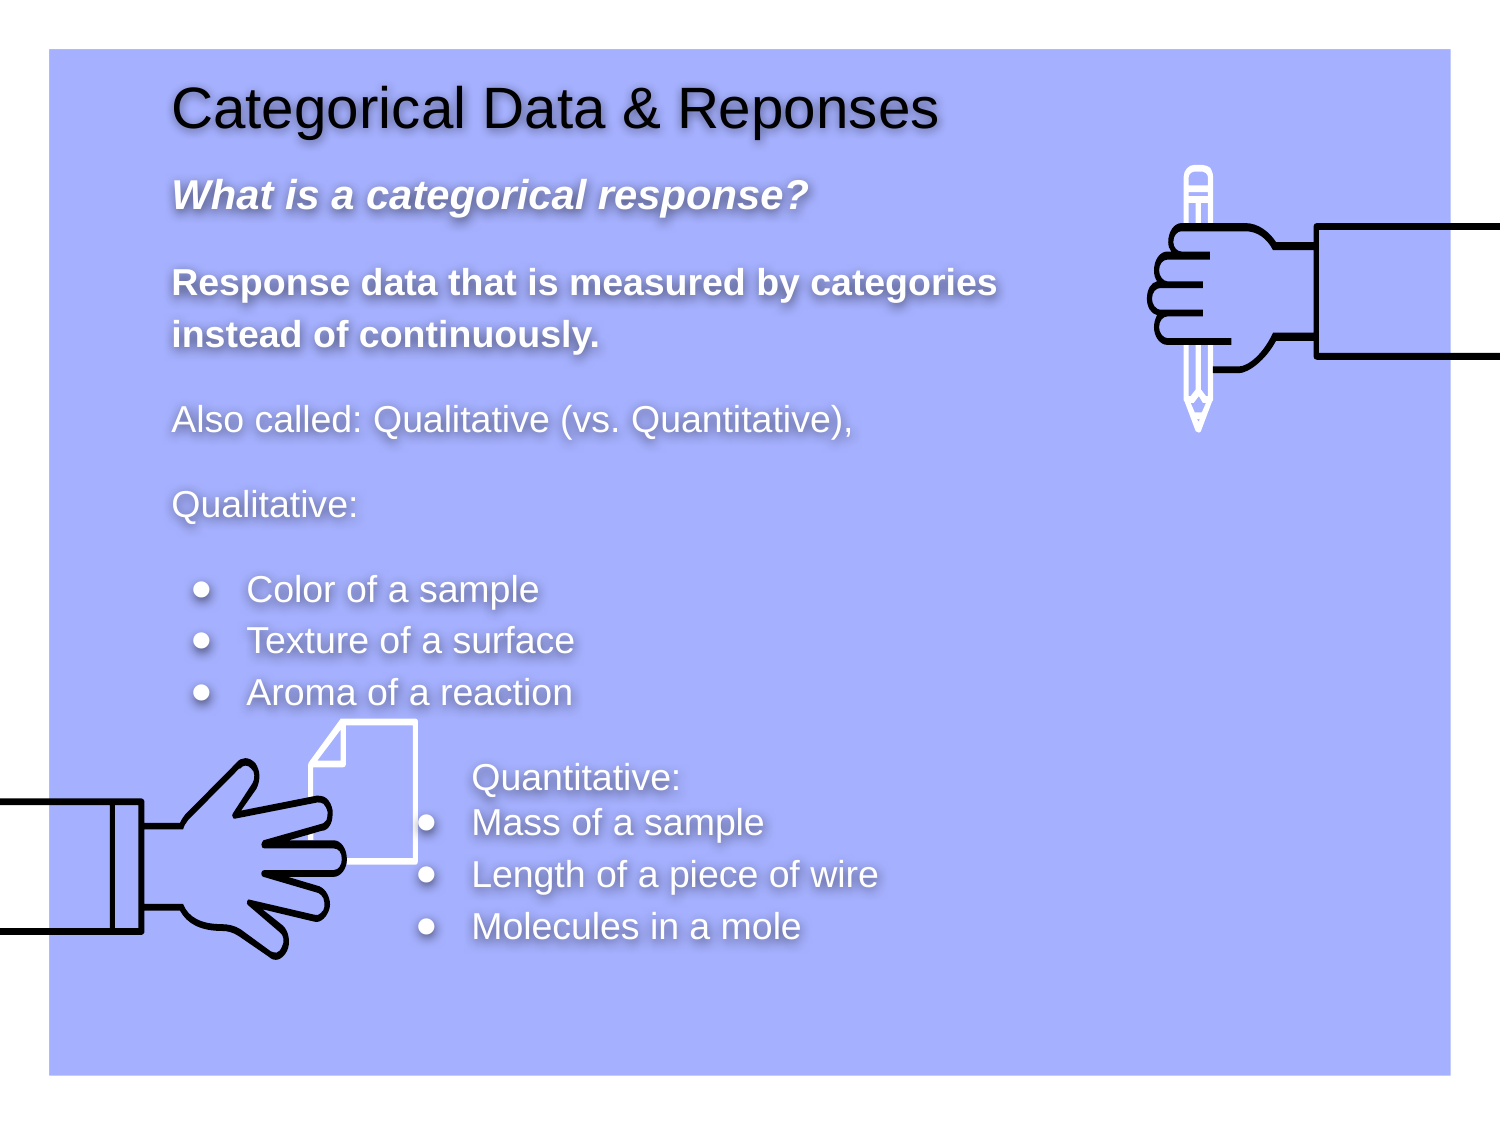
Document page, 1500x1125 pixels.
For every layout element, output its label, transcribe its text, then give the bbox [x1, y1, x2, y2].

subtitle What is a categorical response? Response data that is measured by categories instead of continuously. Also called: Qualitative (vs. Quantitative), Qualitative: Color of a sample Texture of a surface Aroma of a reaction Quantitative: Mass of a sample Length of a piece of wire Molecules in a mole [156, 145, 1133, 1059]
title Categorical Data & Reponses [156, 51, 1006, 141]
